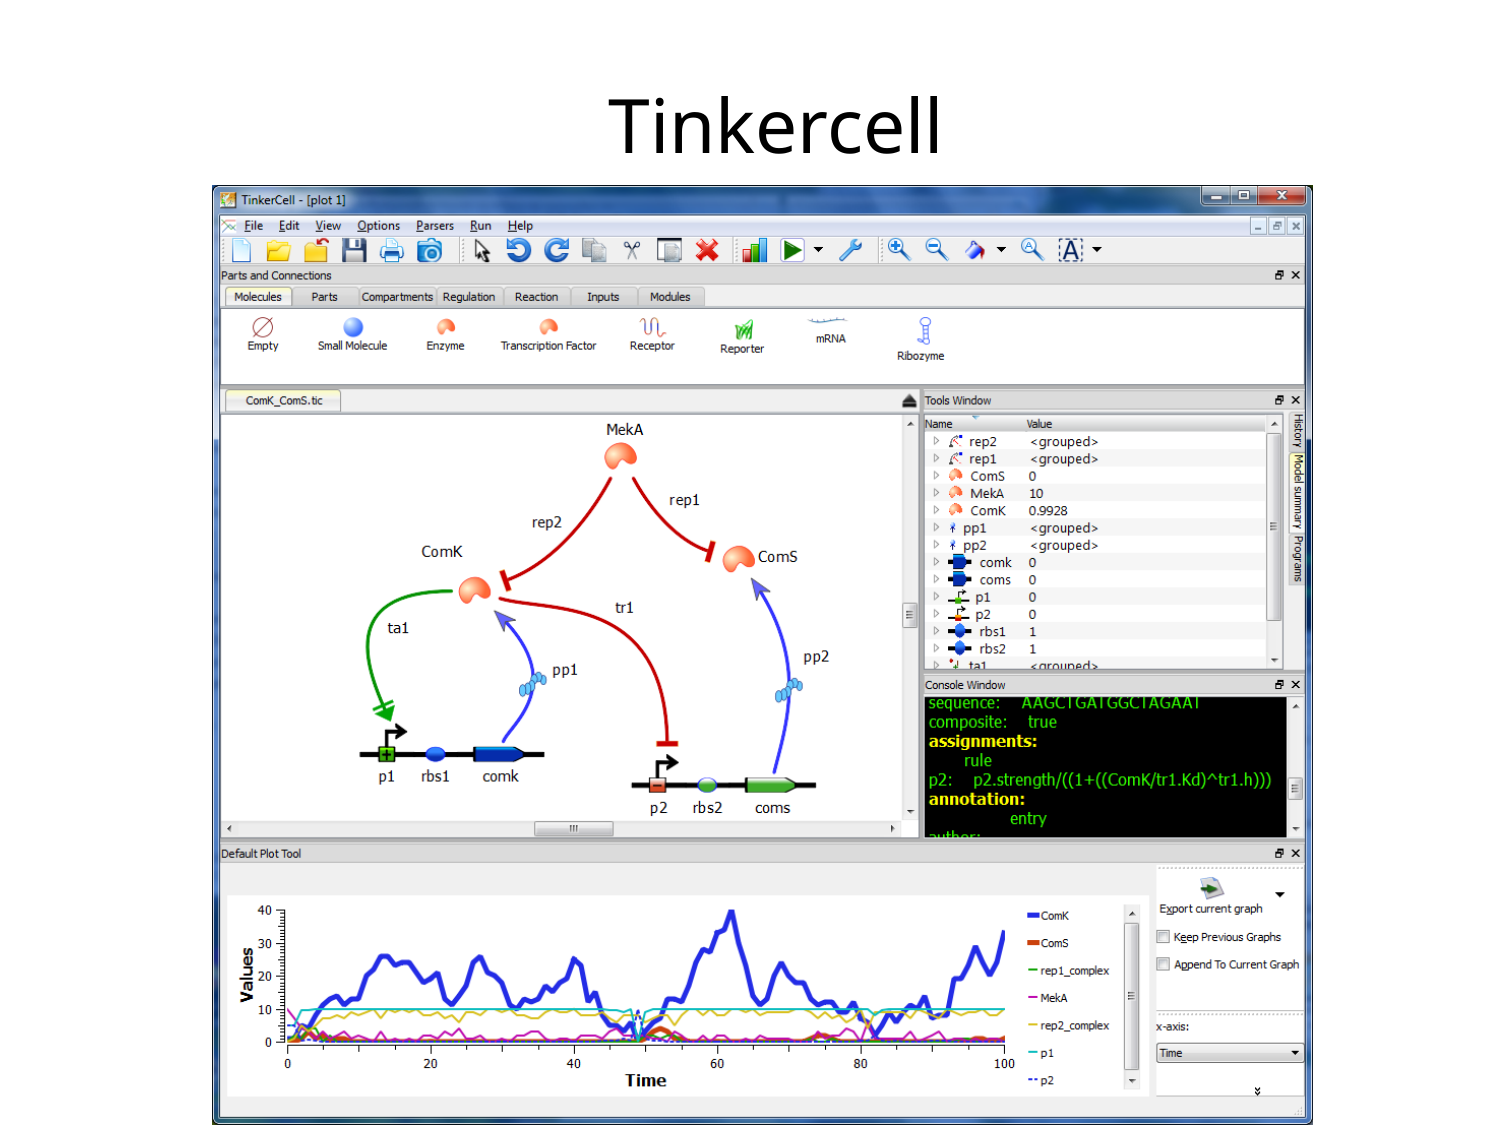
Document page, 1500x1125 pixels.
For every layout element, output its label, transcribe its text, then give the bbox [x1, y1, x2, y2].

picture [212, 185, 1313, 1125]
title Tinkercell [152, 49, 1401, 198]
